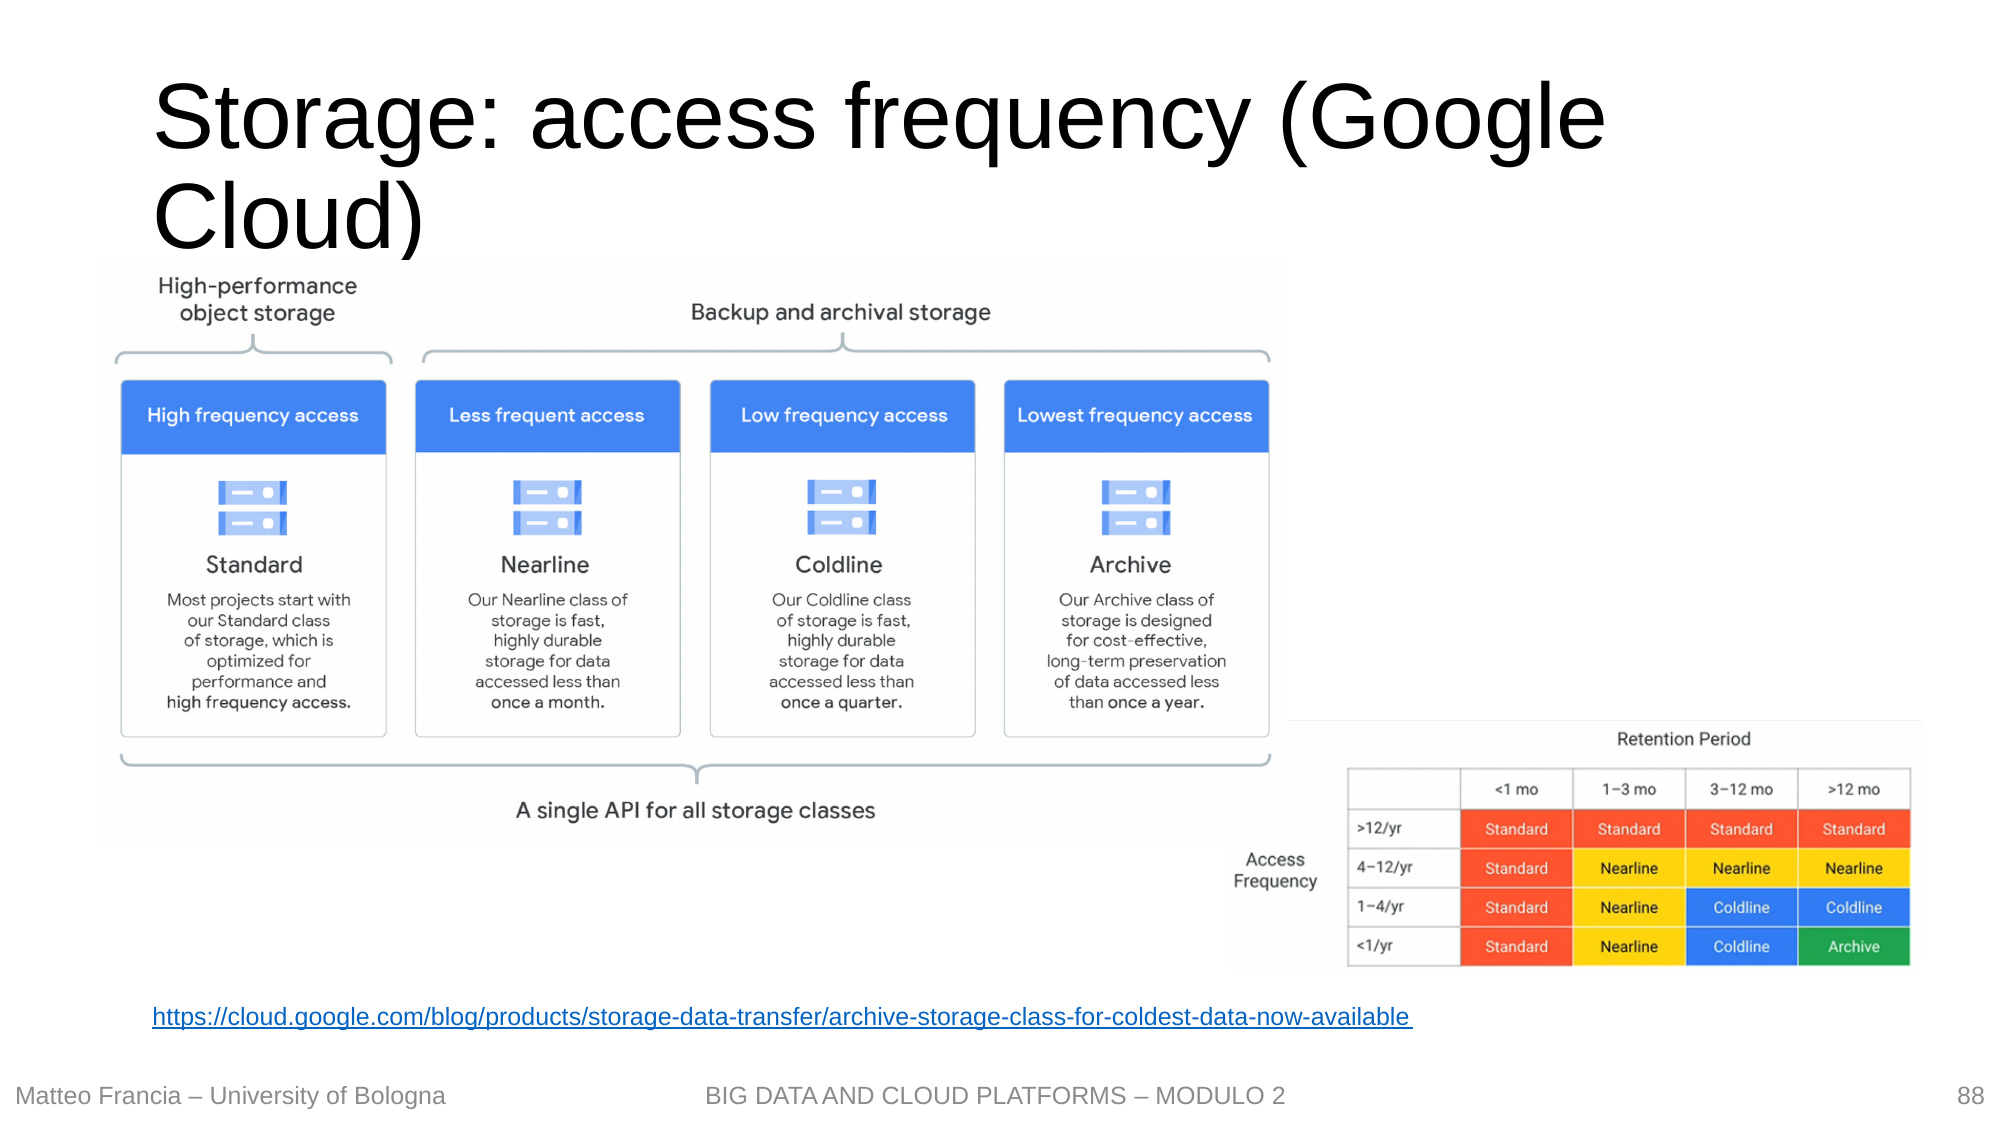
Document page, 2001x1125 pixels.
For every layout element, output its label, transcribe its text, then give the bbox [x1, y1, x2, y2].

list https://cloud.google.com/blog/products/storage-data-transfer/archive-storage-class-for-coldest-data-now-available [137, 992, 1863, 1043]
footer Matteo Francia – University of Bologna [0, 1065, 466, 1125]
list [1229, 719, 1922, 971]
picture [97, 260, 1289, 846]
title Storage: access frequency (Google Cloud) [137, 59, 1863, 278]
slide_number 88 [1550, 1065, 2000, 1125]
